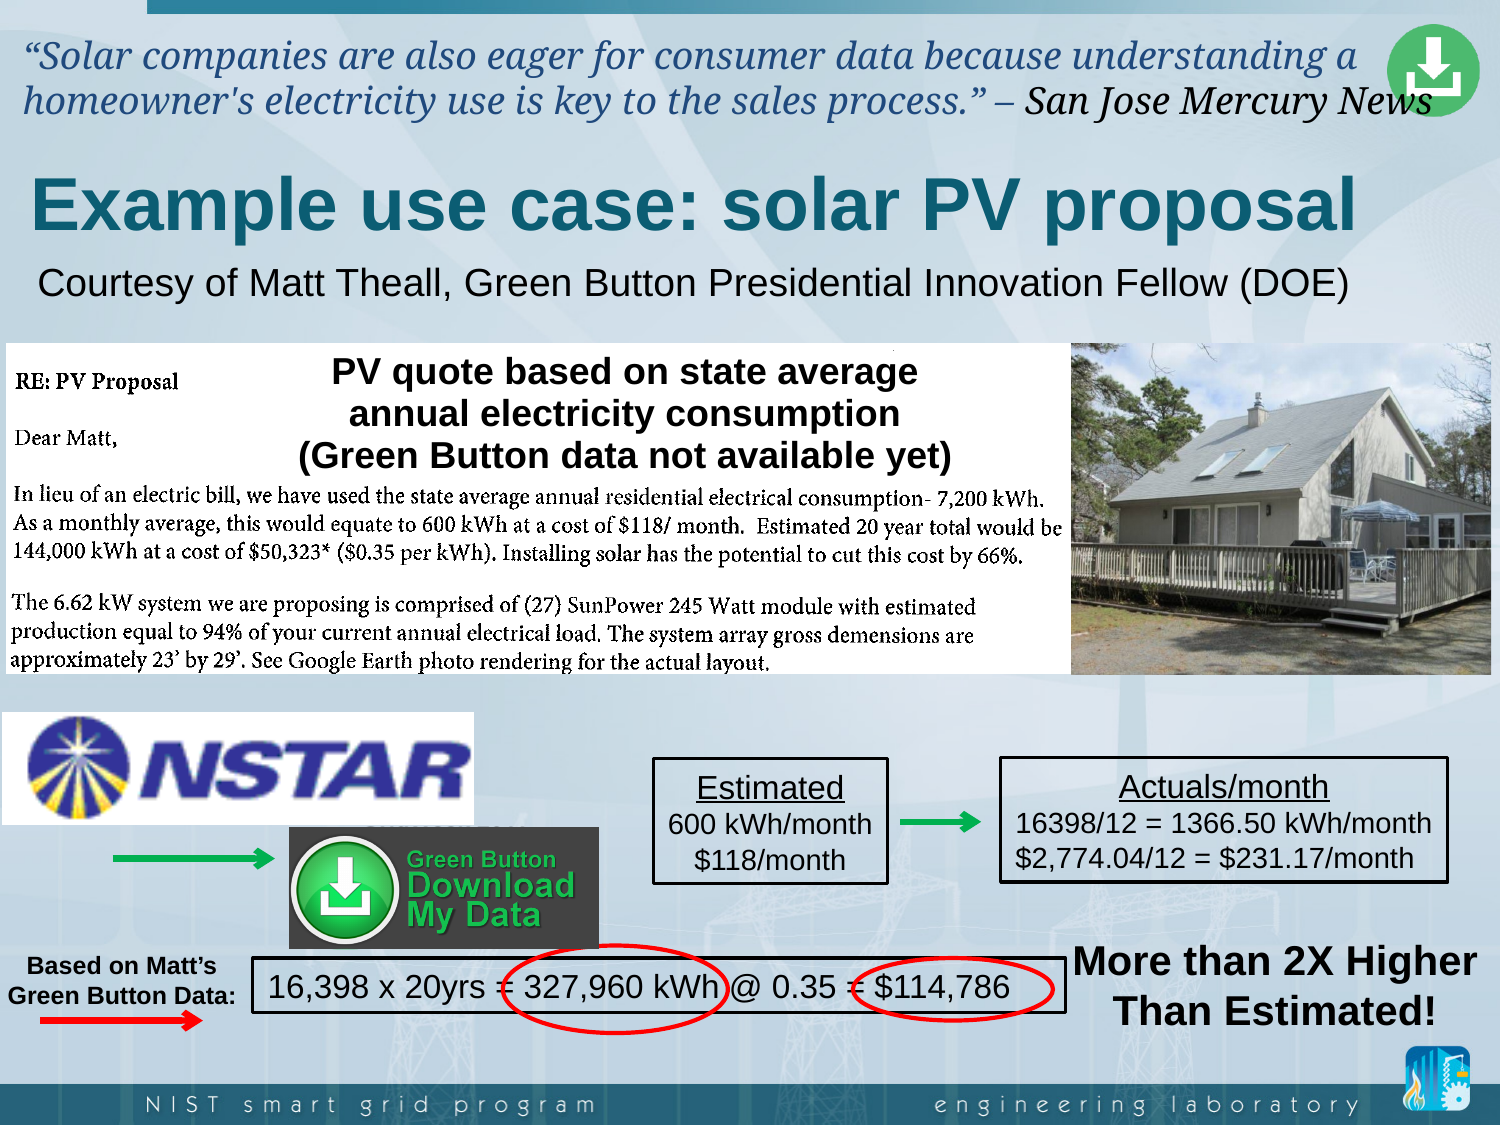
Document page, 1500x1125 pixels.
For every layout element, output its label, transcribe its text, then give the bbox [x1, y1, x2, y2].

text_box “Solar companies are also eager for consumer data because understanding a homeowner's electricity use is key to the sales process.” – San Jose Mercury News [7, 24, 1495, 130]
text_box [500, 943, 730, 1036]
picture [0, 1013, 1500, 1125]
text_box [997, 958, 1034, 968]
text_box Actuals/month 16398/12 = 1366.50 kWh/month $2,774.04/12 = $231.17/month [1000, 757, 1448, 882]
text_box Estimated 600 kWh/month $118/month [653, 758, 888, 884]
title Example use case: solar PV proposal [15, 130, 1441, 275]
text_box More than 2X Higher Than Estimated! [1034, 926, 1500, 1042]
text_box 16,398 x 20yrs = 327,960 kWh @ 0.35 = $114,786 [259, 958, 526, 1013]
picture [0, 0, 1500, 958]
text_box 16,398 x 20yrs = 327,960 kWh @ 0.35 = $114,786 [702, 958, 909, 1013]
text_box Based on Matt’s Green Button Data: [0, 942, 259, 1017]
text_box [850, 955, 1034, 1023]
list Courtesy of Matt Theall, Green Button Presidential Innovation Fellow (DOE) [22, 249, 1492, 313]
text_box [287, 825, 601, 951]
